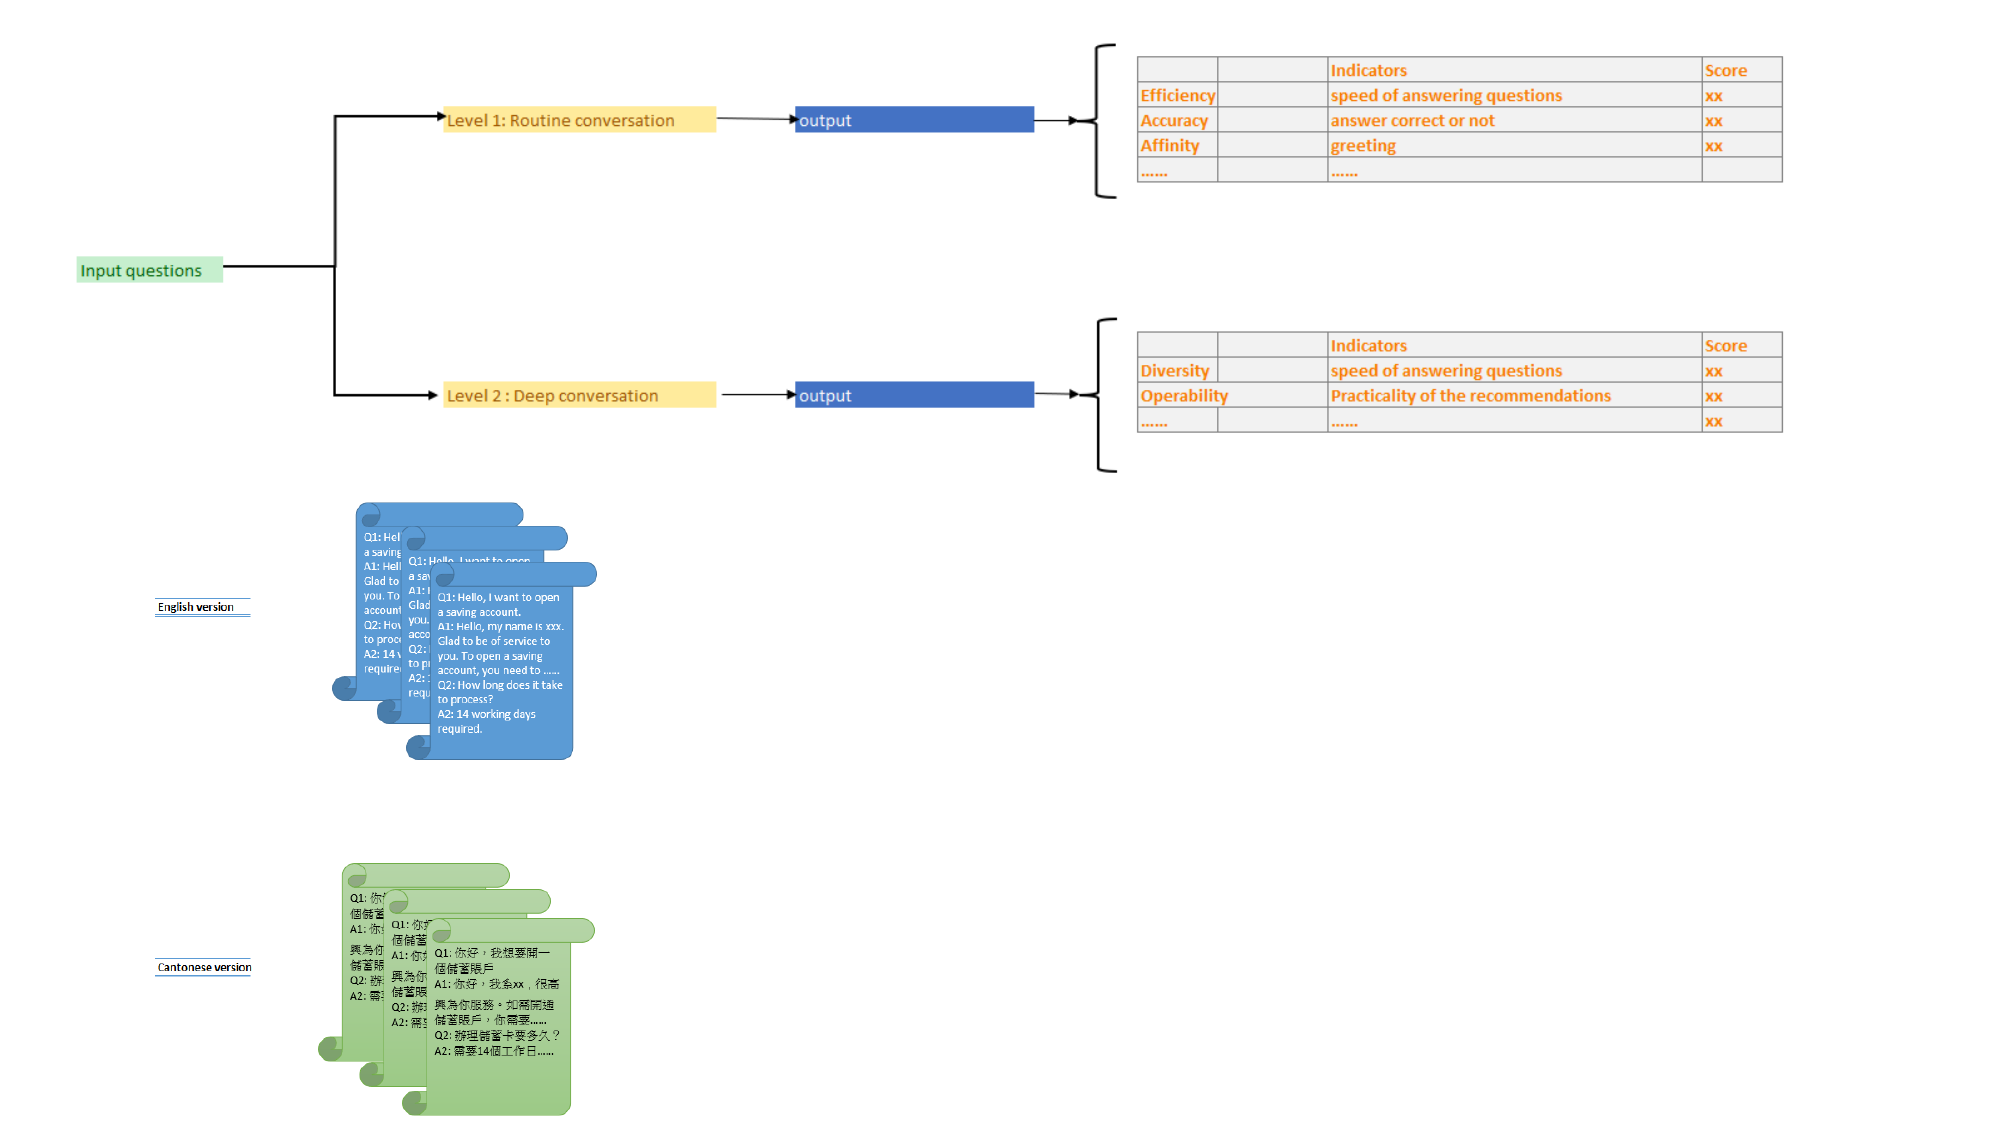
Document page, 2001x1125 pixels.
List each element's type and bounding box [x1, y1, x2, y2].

picture [58, 30, 1847, 1125]
